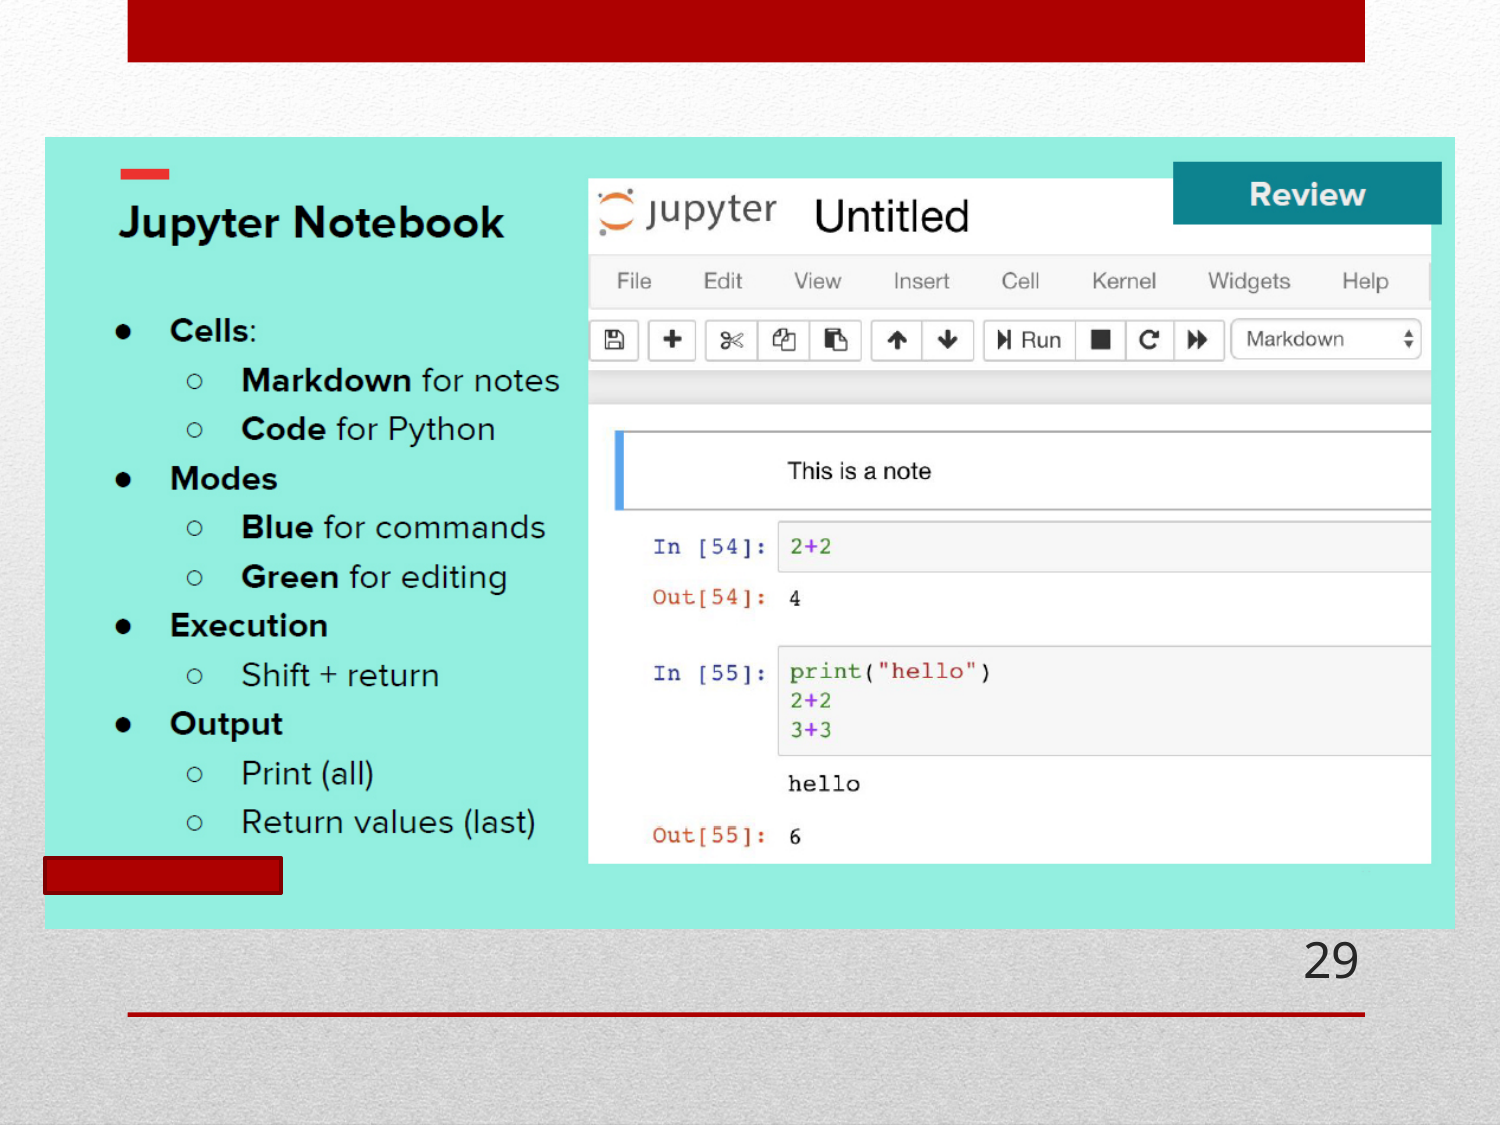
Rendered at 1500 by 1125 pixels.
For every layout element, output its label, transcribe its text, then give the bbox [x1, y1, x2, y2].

slide_number 29 [1250, 941, 1375, 993]
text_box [44, 136, 1456, 930]
